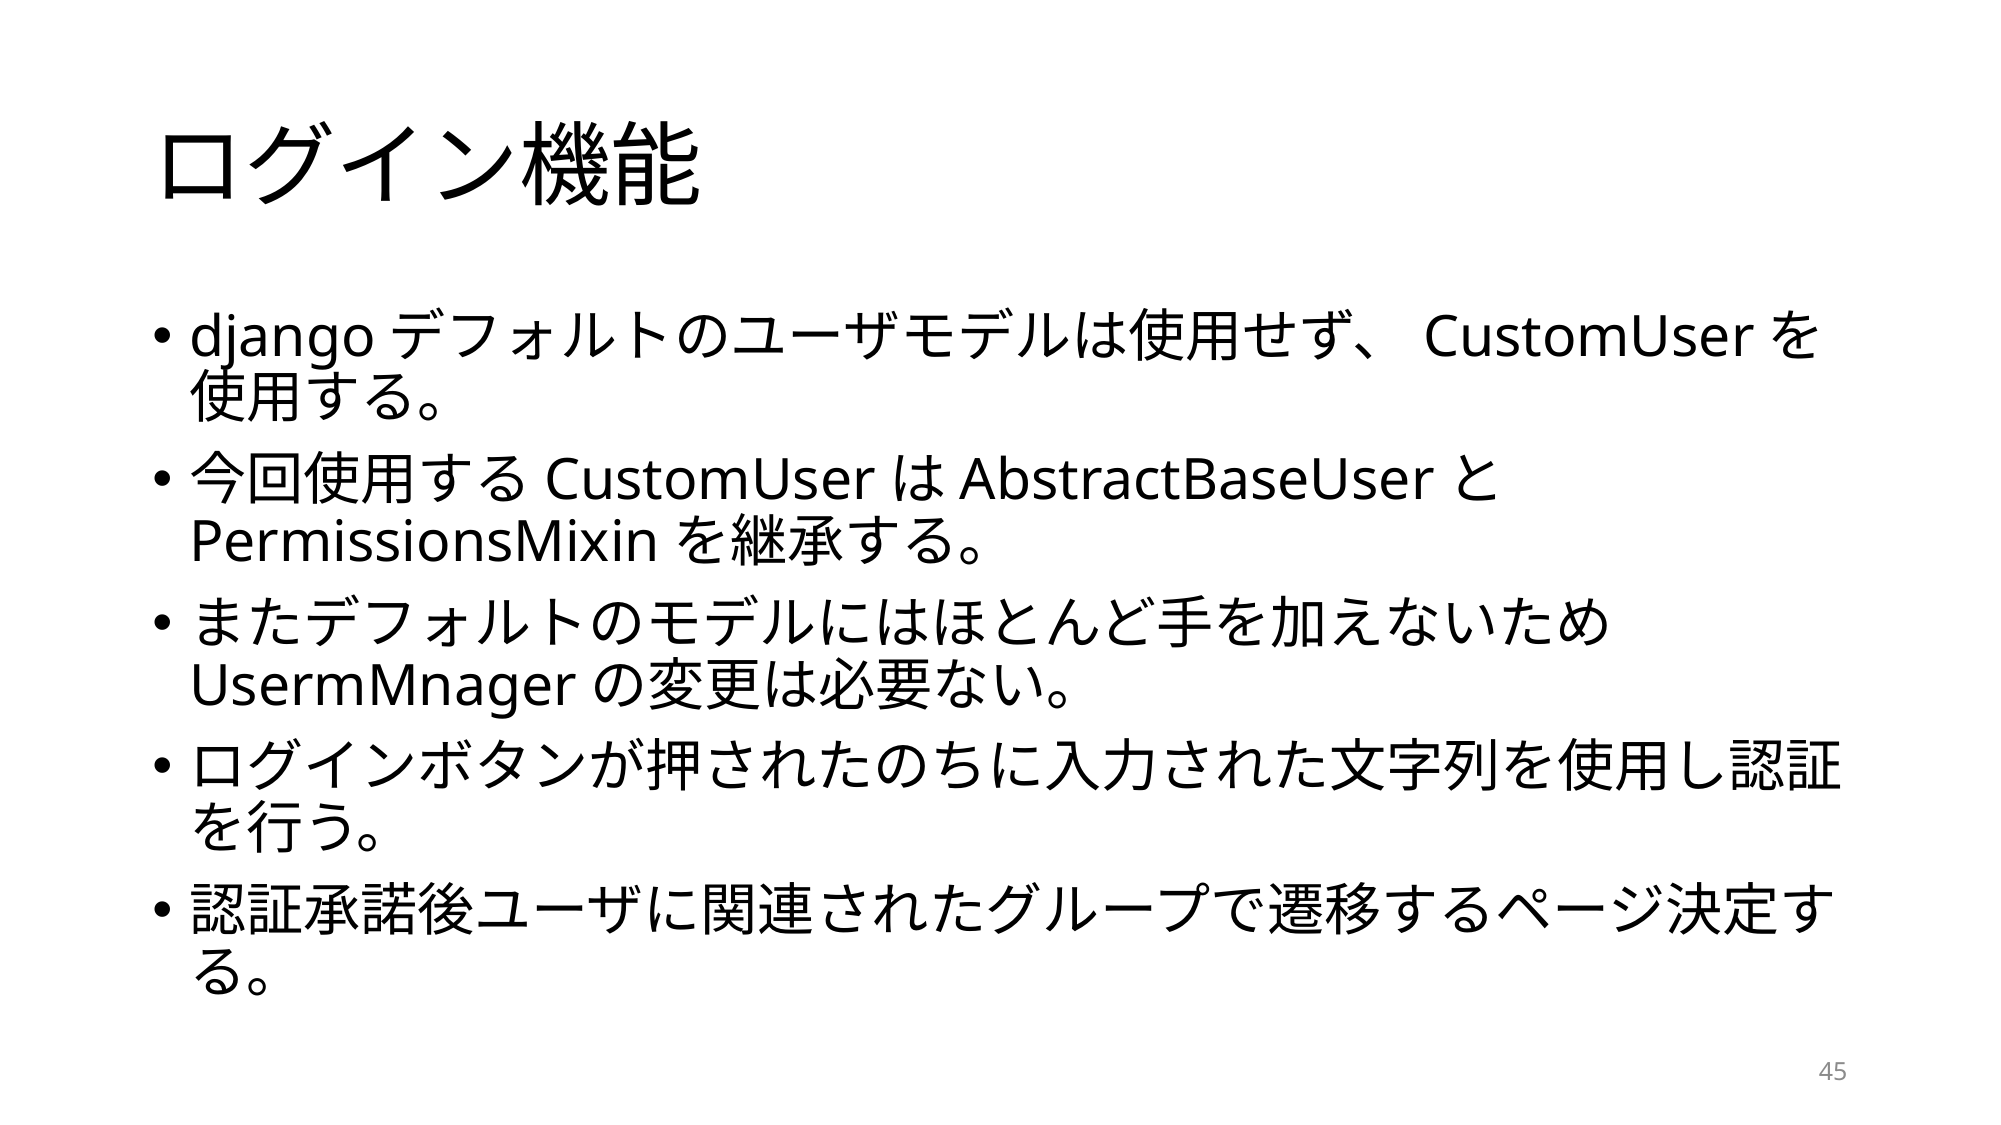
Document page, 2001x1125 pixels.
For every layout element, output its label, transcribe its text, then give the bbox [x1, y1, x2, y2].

list djangoデフォルトのユーザモデルは使用せず、CustomUserを使用する。 今回使用するCustomUserはAbstractBaseUserとPermissionsMixinを継承する。 またデフォルトのモデルにはほとんど手を加えないためUsermMnagerの変更は必要ない。 ログインボタンが押されたのちに入力された文字列を使用し認証を行う。 認証承諾後ユーザに関連されたグループで遷移するページ決定する。 [137, 299, 1863, 1014]
slide_number 45 [1412, 1042, 1863, 1103]
title ログイン機能 [137, 59, 1863, 278]
